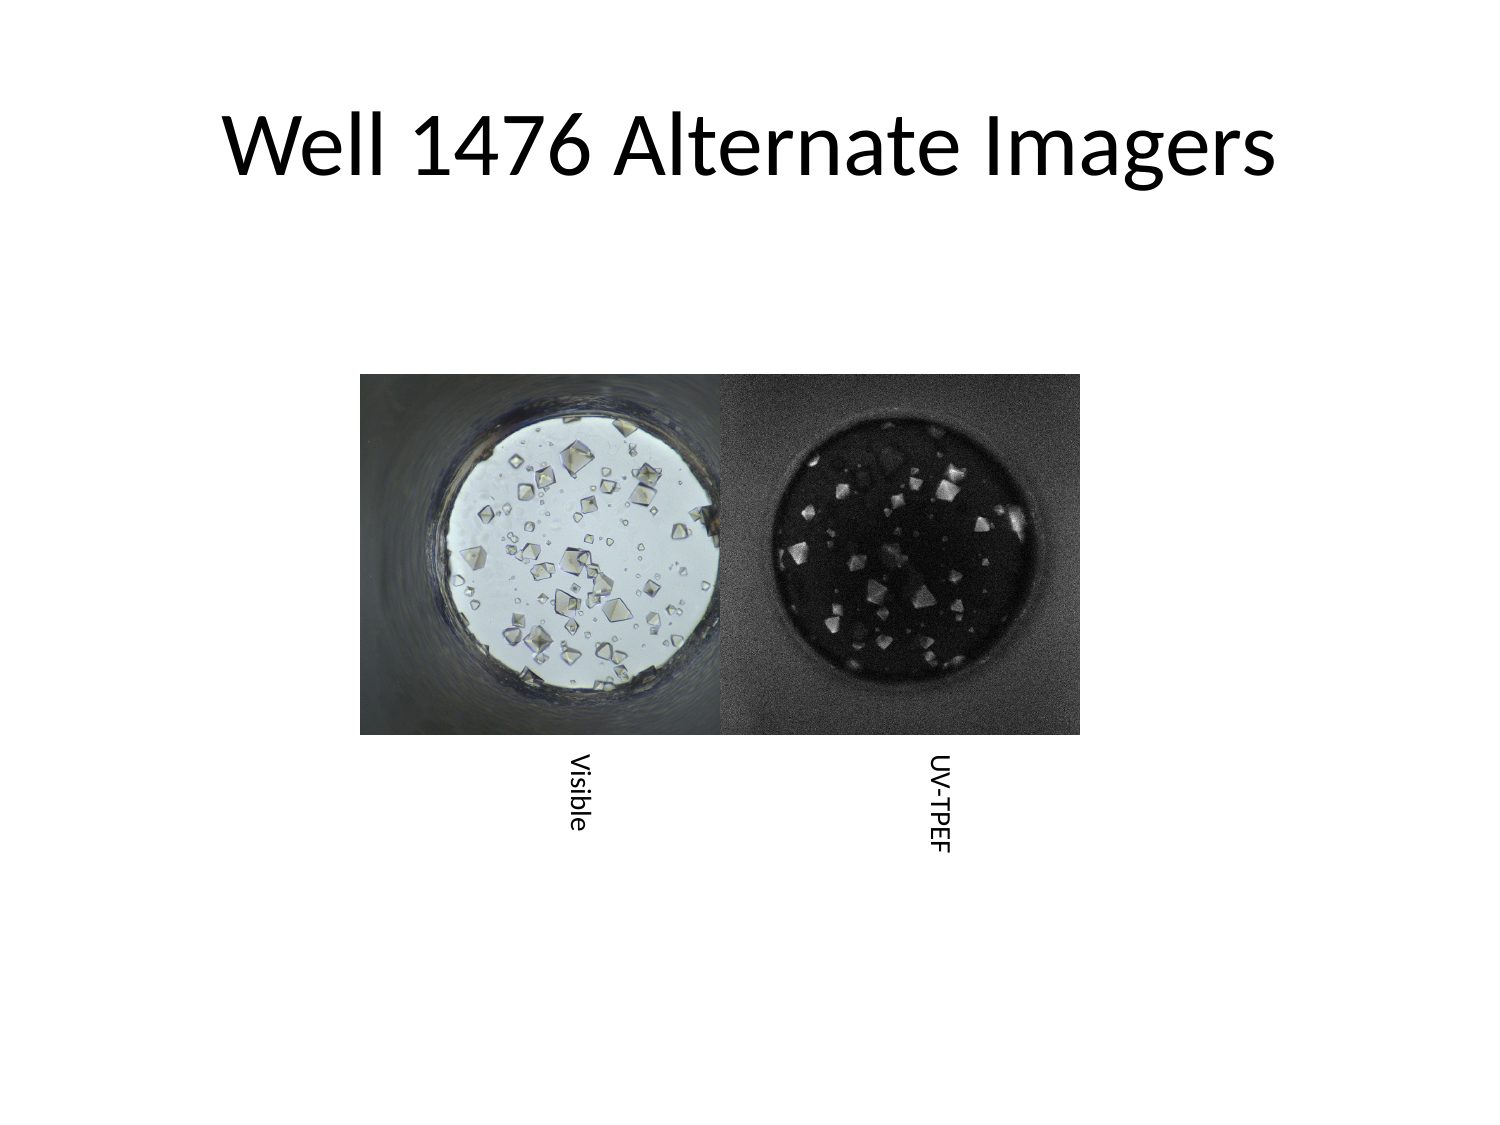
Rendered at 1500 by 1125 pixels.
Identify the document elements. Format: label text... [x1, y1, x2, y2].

text_box Visible [557, 744, 653, 1100]
text_box UV-TPEF [917, 744, 1013, 1100]
title Well 1476 Alternate Imagers [75, 45, 1425, 233]
picture [359, 374, 1081, 736]
